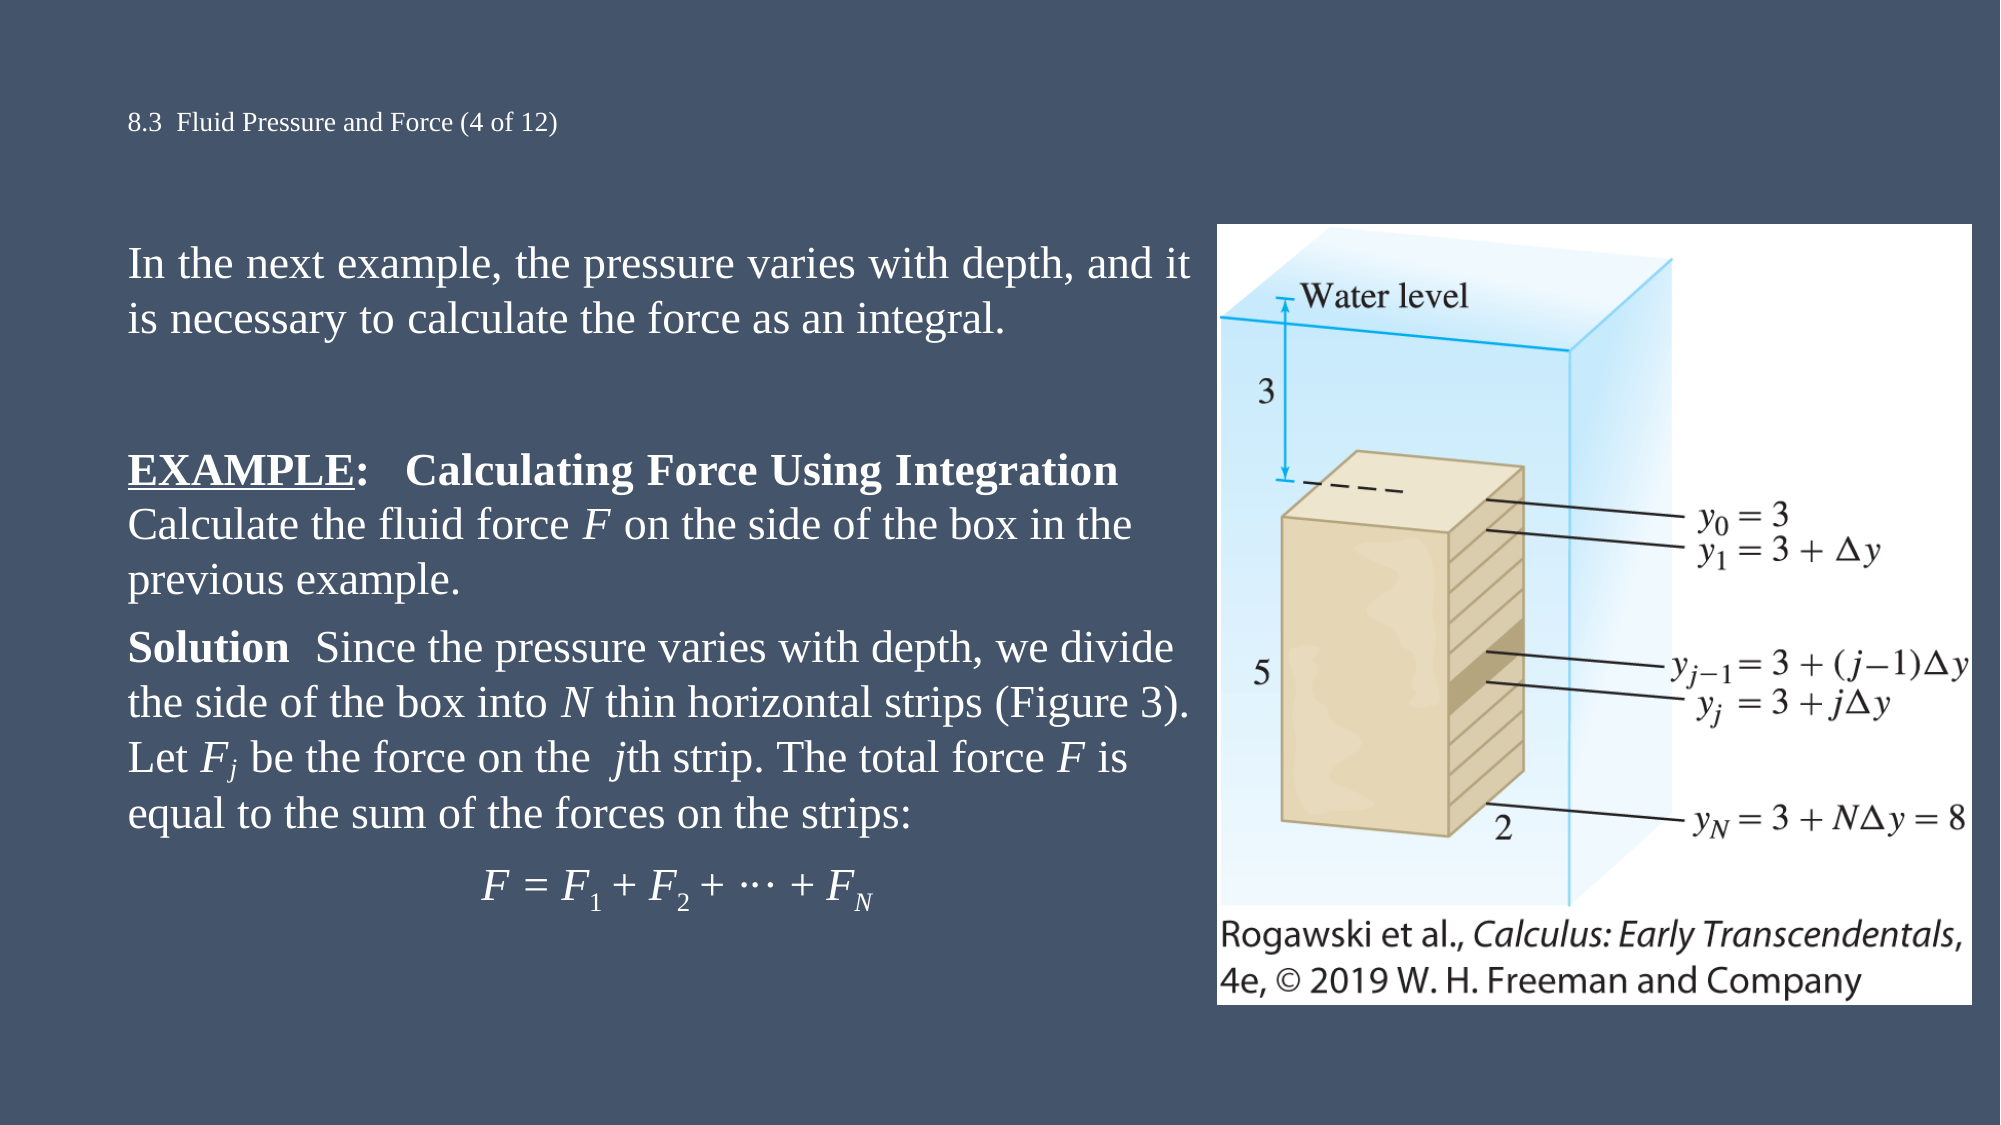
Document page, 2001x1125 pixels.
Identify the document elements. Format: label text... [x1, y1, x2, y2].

title 8.3 Fluid Pressure and Force (4 of 12) [112, 99, 1775, 203]
list In the next example, the pressure varies with depth, and it is necessary to calculate the force as an integral. EXAMPLE: Calculating Force Using Integration Calculate the fluid force F on the side of the box in the previous example. Solution Since the pressure varies with depth, we divide the side of the box into N thin horizontal strips (Figure 3). Let Fj be the force on the jth strip. The total force F is equal to the sum of the forces on the strips: F = F1 + F2 + ··· + FN [112, 224, 1217, 942]
picture [1217, 224, 1972, 1005]
